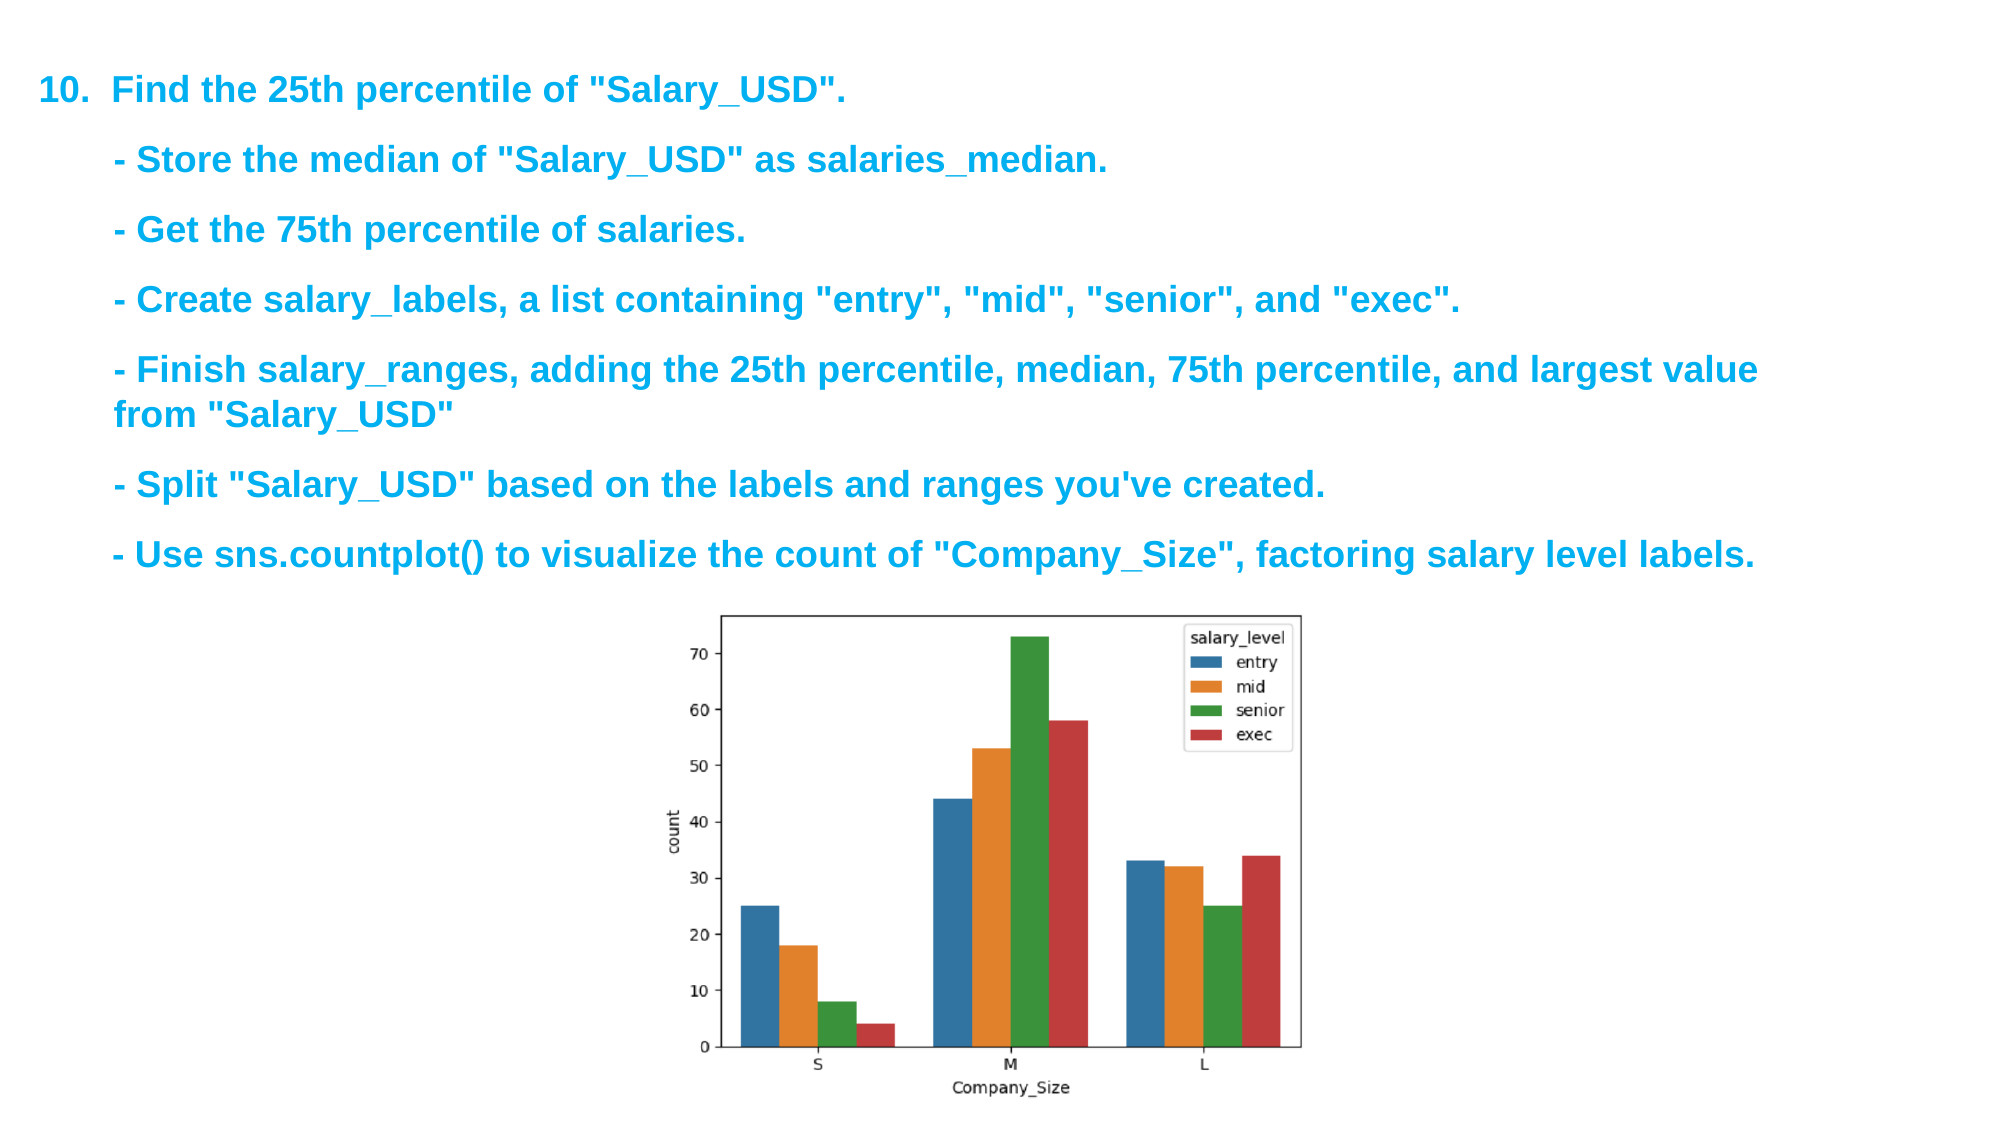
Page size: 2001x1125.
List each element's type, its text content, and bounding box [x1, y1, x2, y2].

text_box 10. Find the 25th percentile of "Salary_USD". - Store the median of "Salary_USD" as salaries_median. - Get the 75th percentile of salaries. - Create salary_labels, a list containing "entry", "mid", "senior", and "exec". - Finish salary_ranges, adding the 25th percentile, median, 75th percentile, and largest value from "Salary_USD" - Split "Salary_USD" based on the labels and ranges you've created. - Use sns.countplot() to visualize the count of "Company_Size", factoring salary level labels. [23, 58, 1948, 583]
picture [656, 605, 1315, 1105]
